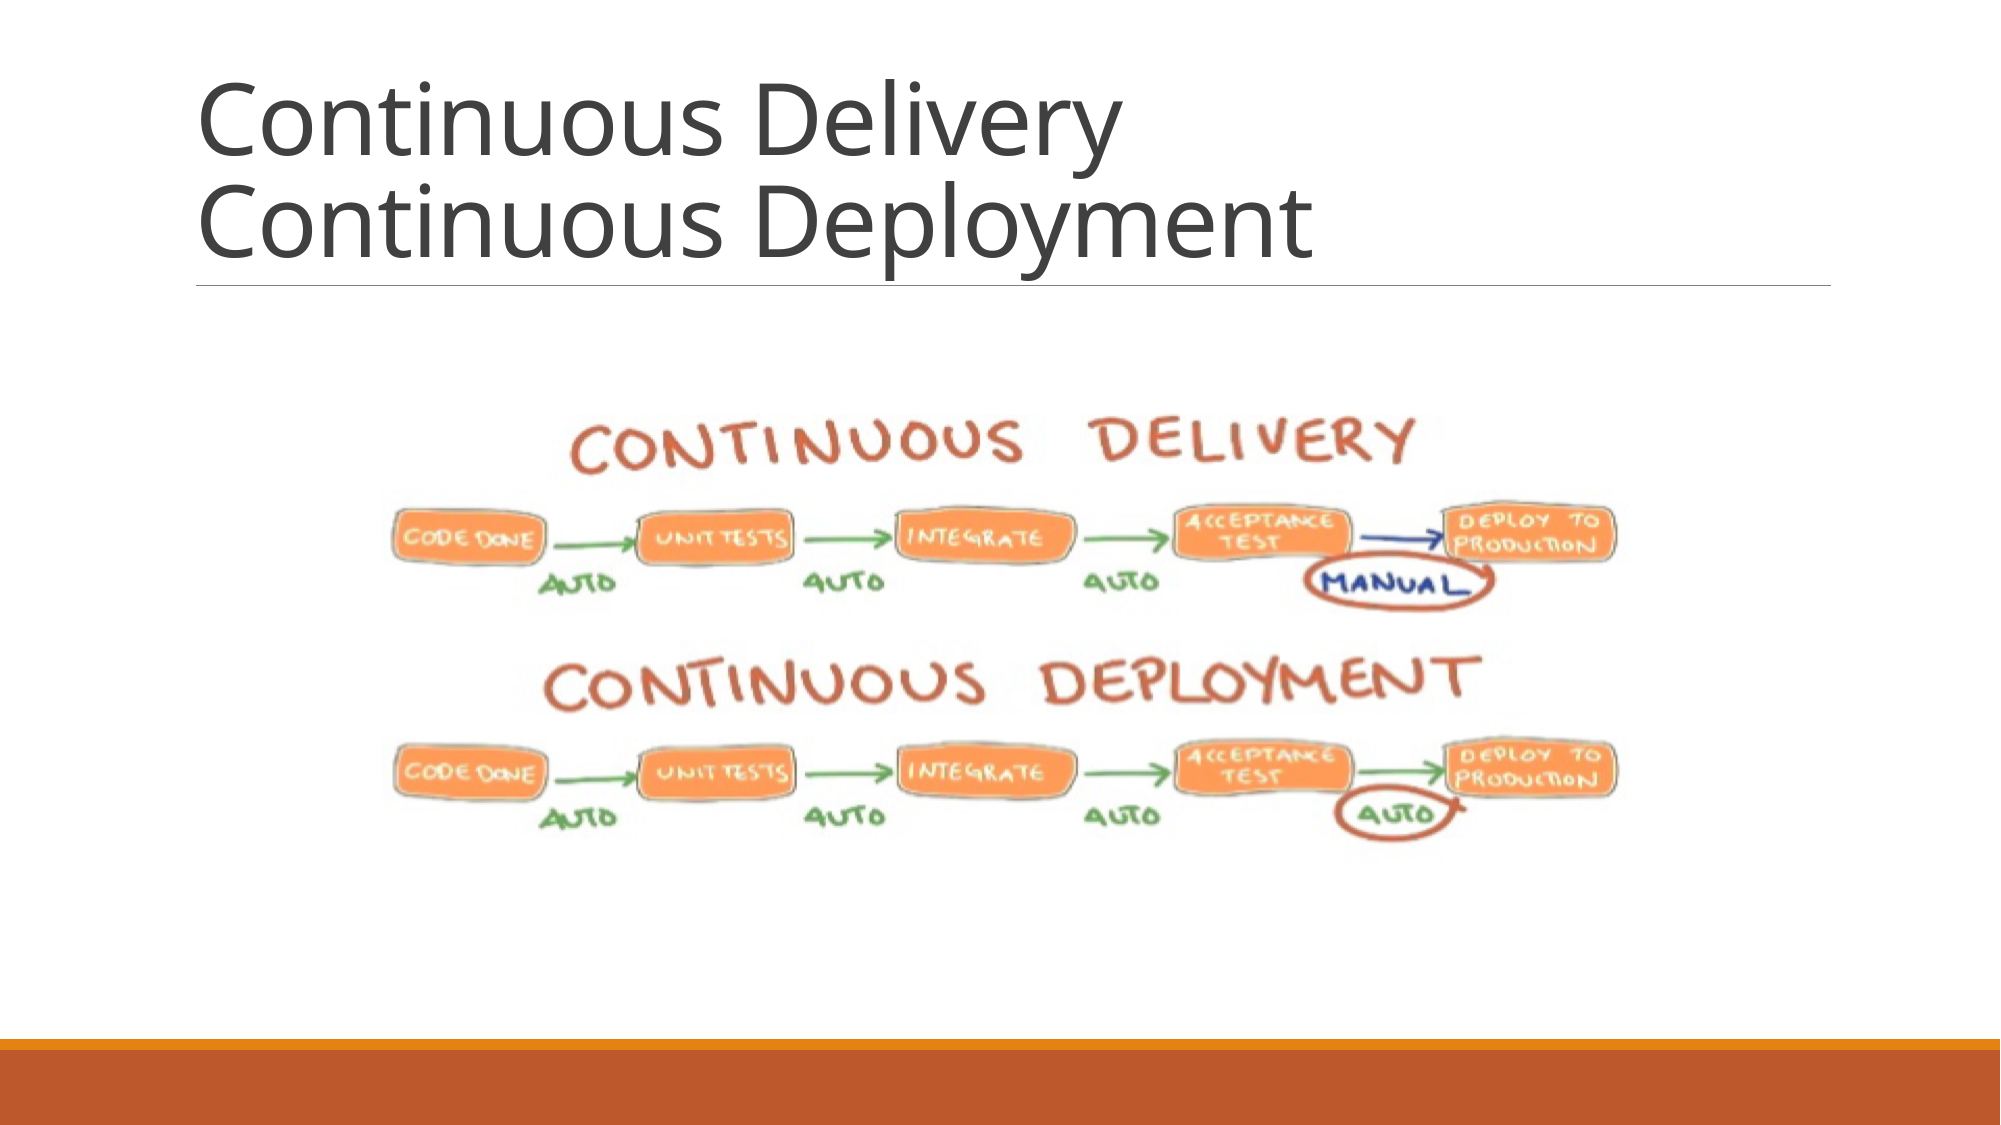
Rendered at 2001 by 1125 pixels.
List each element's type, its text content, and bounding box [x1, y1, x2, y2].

title Continuous Delivery Continuous Deployment [180, 47, 1830, 285]
picture [379, 362, 1631, 929]
